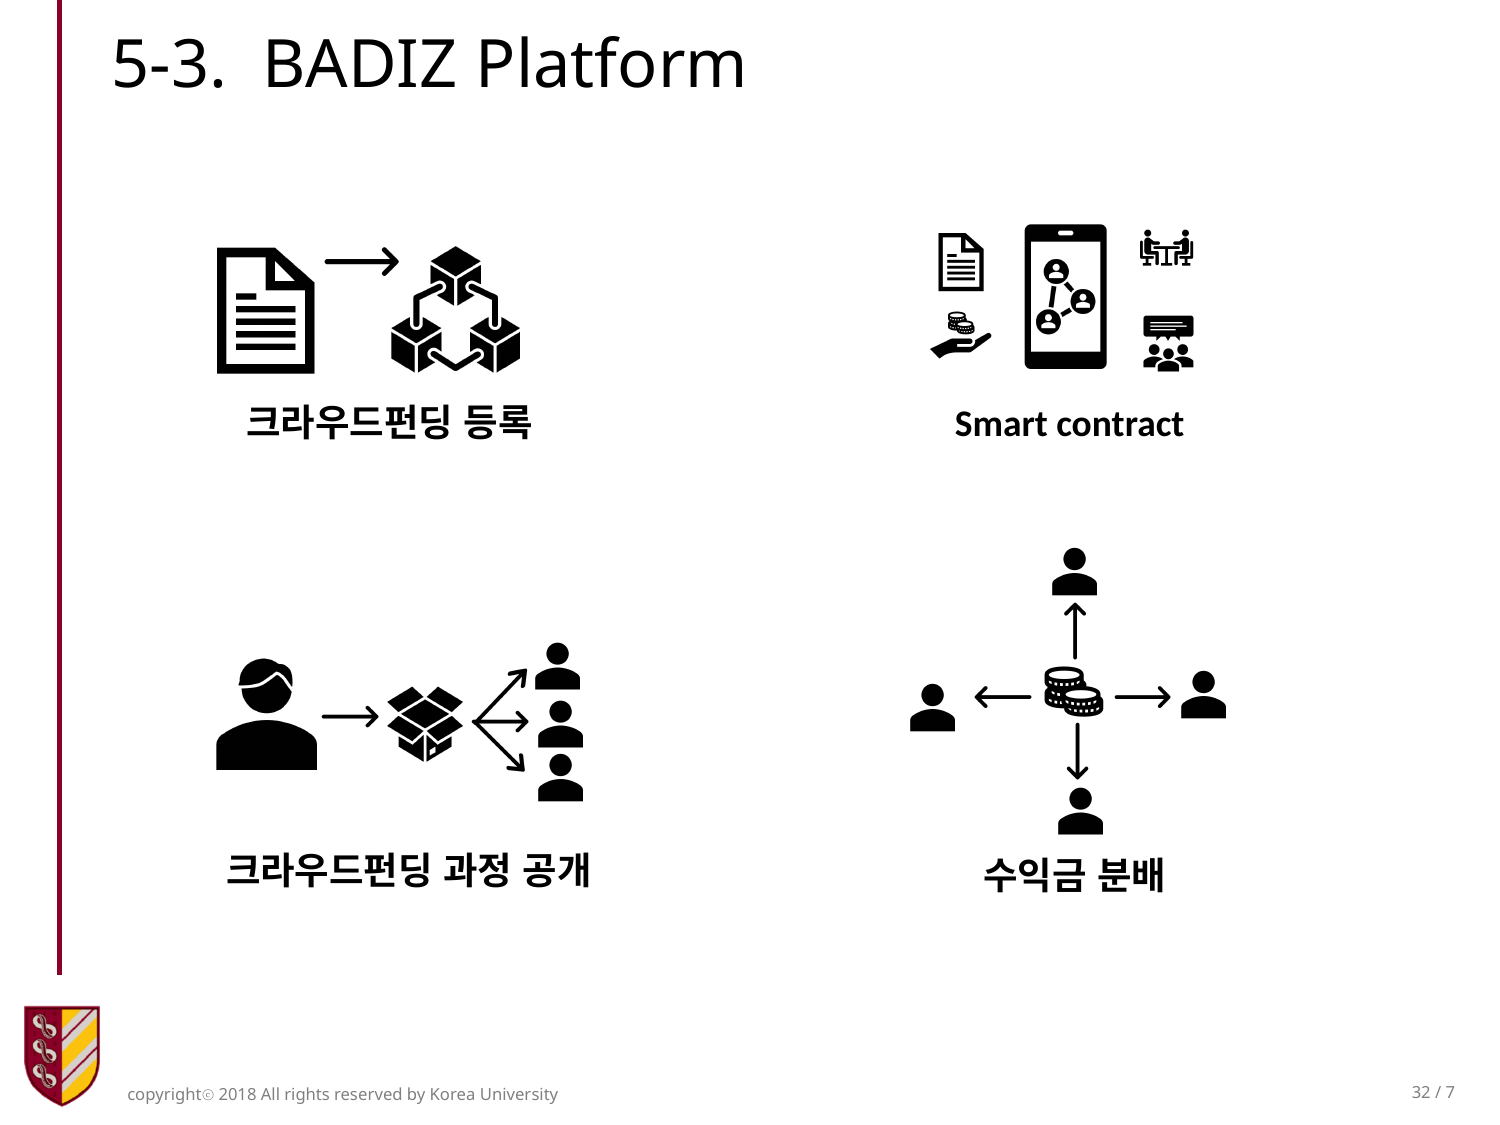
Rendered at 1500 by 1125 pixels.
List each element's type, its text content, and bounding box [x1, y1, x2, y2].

picture [191, 633, 594, 811]
list 5-3. BADIZ Platform [96, 22, 1445, 107]
picture [190, 221, 531, 386]
text_box 크라우드펀딩 과정 공개 [211, 839, 607, 899]
picture [972, 666, 1034, 728]
picture [15, 984, 113, 1119]
text_box 수익금 분배 [968, 844, 1182, 904]
picture [899, 674, 966, 741]
text_box 크라우드펀딩 등록 [231, 391, 548, 452]
text_box Smart contract [940, 391, 1200, 451]
picture [1039, 538, 1114, 844]
picture [926, 214, 1201, 377]
picture [1112, 661, 1237, 728]
